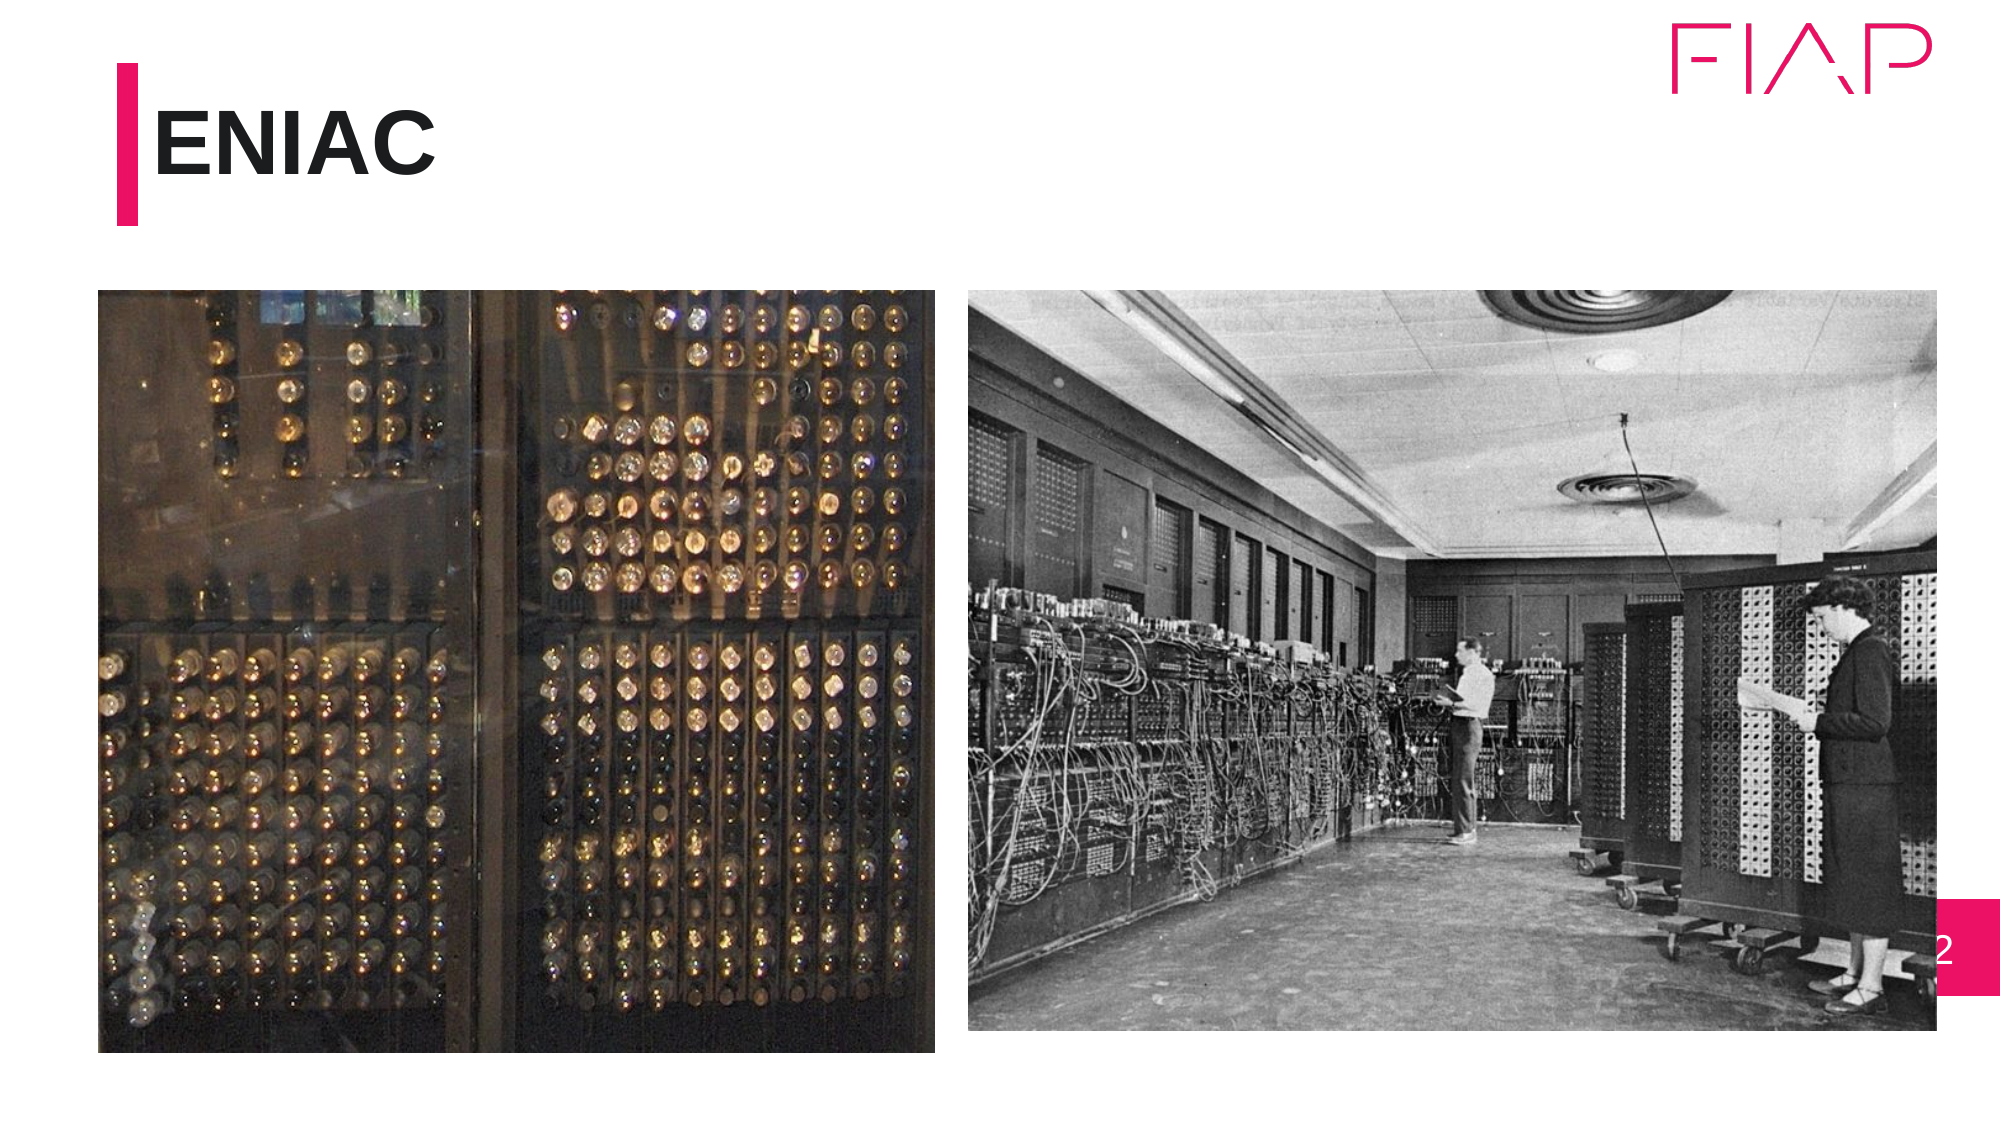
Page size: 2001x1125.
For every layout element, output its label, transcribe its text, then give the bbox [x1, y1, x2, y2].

picture [1672, 23, 1932, 94]
slide_number 42 [1937, 917, 2000, 978]
picture [98, 290, 935, 1053]
title ENIAC [137, 63, 1863, 226]
picture [117, 63, 137, 226]
picture [967, 290, 2000, 1032]
